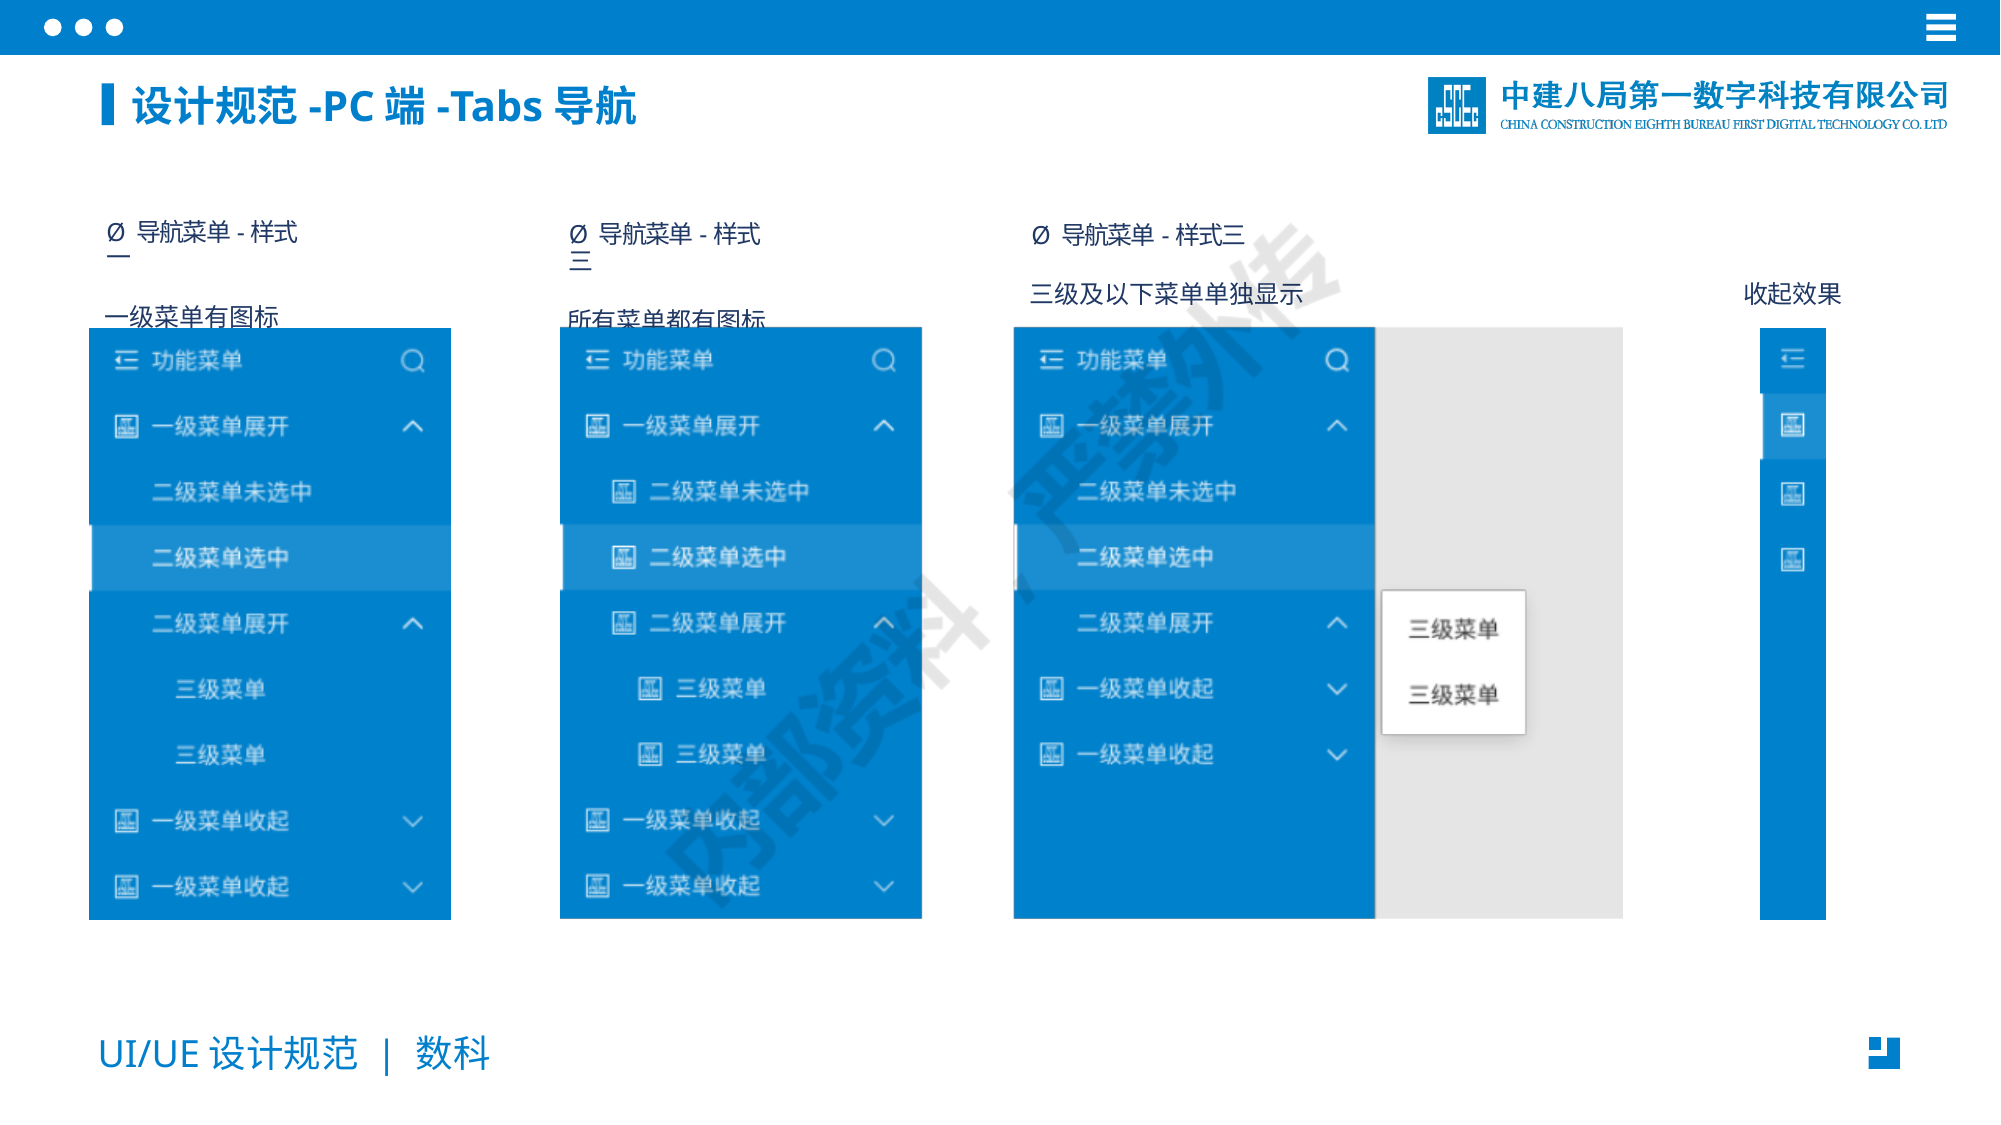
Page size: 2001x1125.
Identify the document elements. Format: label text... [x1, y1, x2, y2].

picture [1437, 108, 1442, 126]
picture [560, 137, 1623, 1008]
text_box Ø 导航菜单-样式一 一级菜单有图标 [102, 219, 321, 309]
picture [1760, 328, 1826, 920]
picture [1487, 77, 1947, 134]
text_box [100, 82, 115, 126]
picture [1454, 85, 1460, 126]
text_box 设计规范-PC端-Tabs导航 [131, 79, 840, 180]
text_box 收起效果 [1741, 279, 1845, 311]
picture [89, 328, 451, 920]
picture [1463, 85, 1470, 126]
